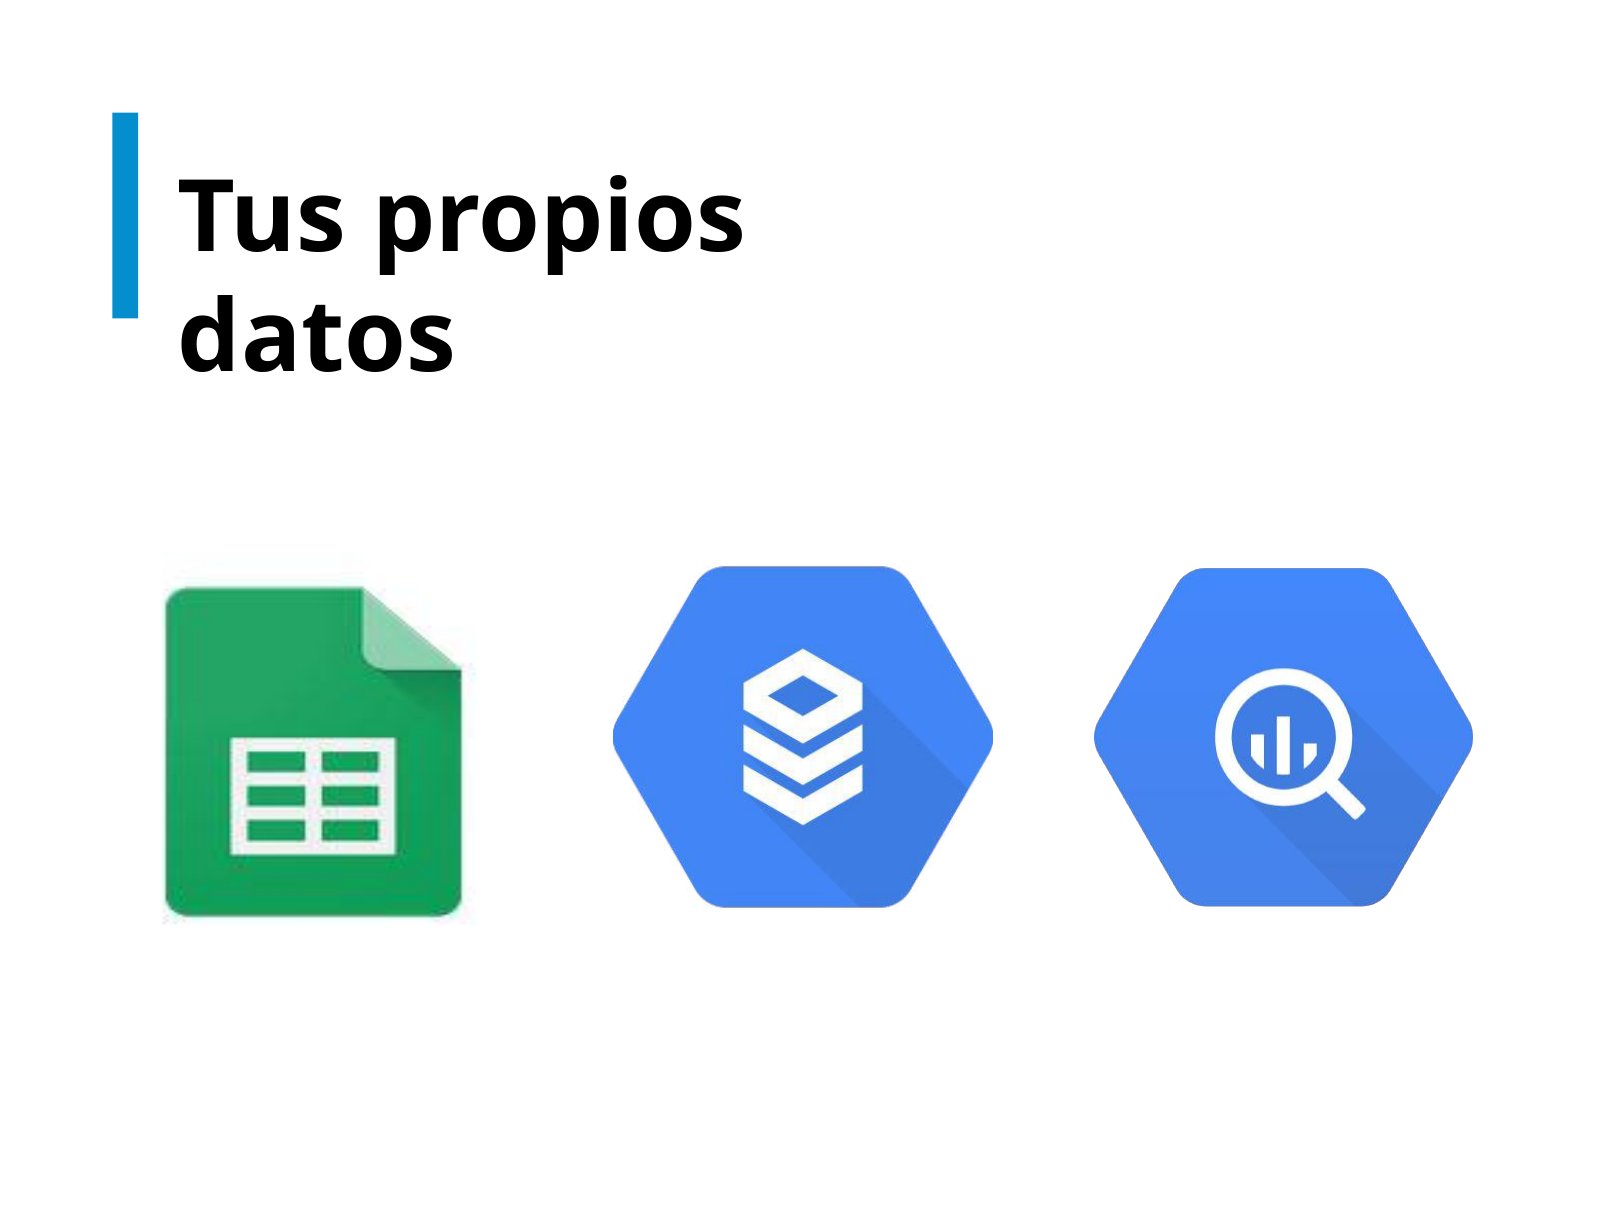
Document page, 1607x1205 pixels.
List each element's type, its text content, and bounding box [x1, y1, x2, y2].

picture [160, 551, 479, 927]
title Tus propios datos [175, 149, 957, 392]
picture [1093, 547, 1474, 927]
picture [613, 547, 993, 927]
text_box [112, 112, 139, 319]
